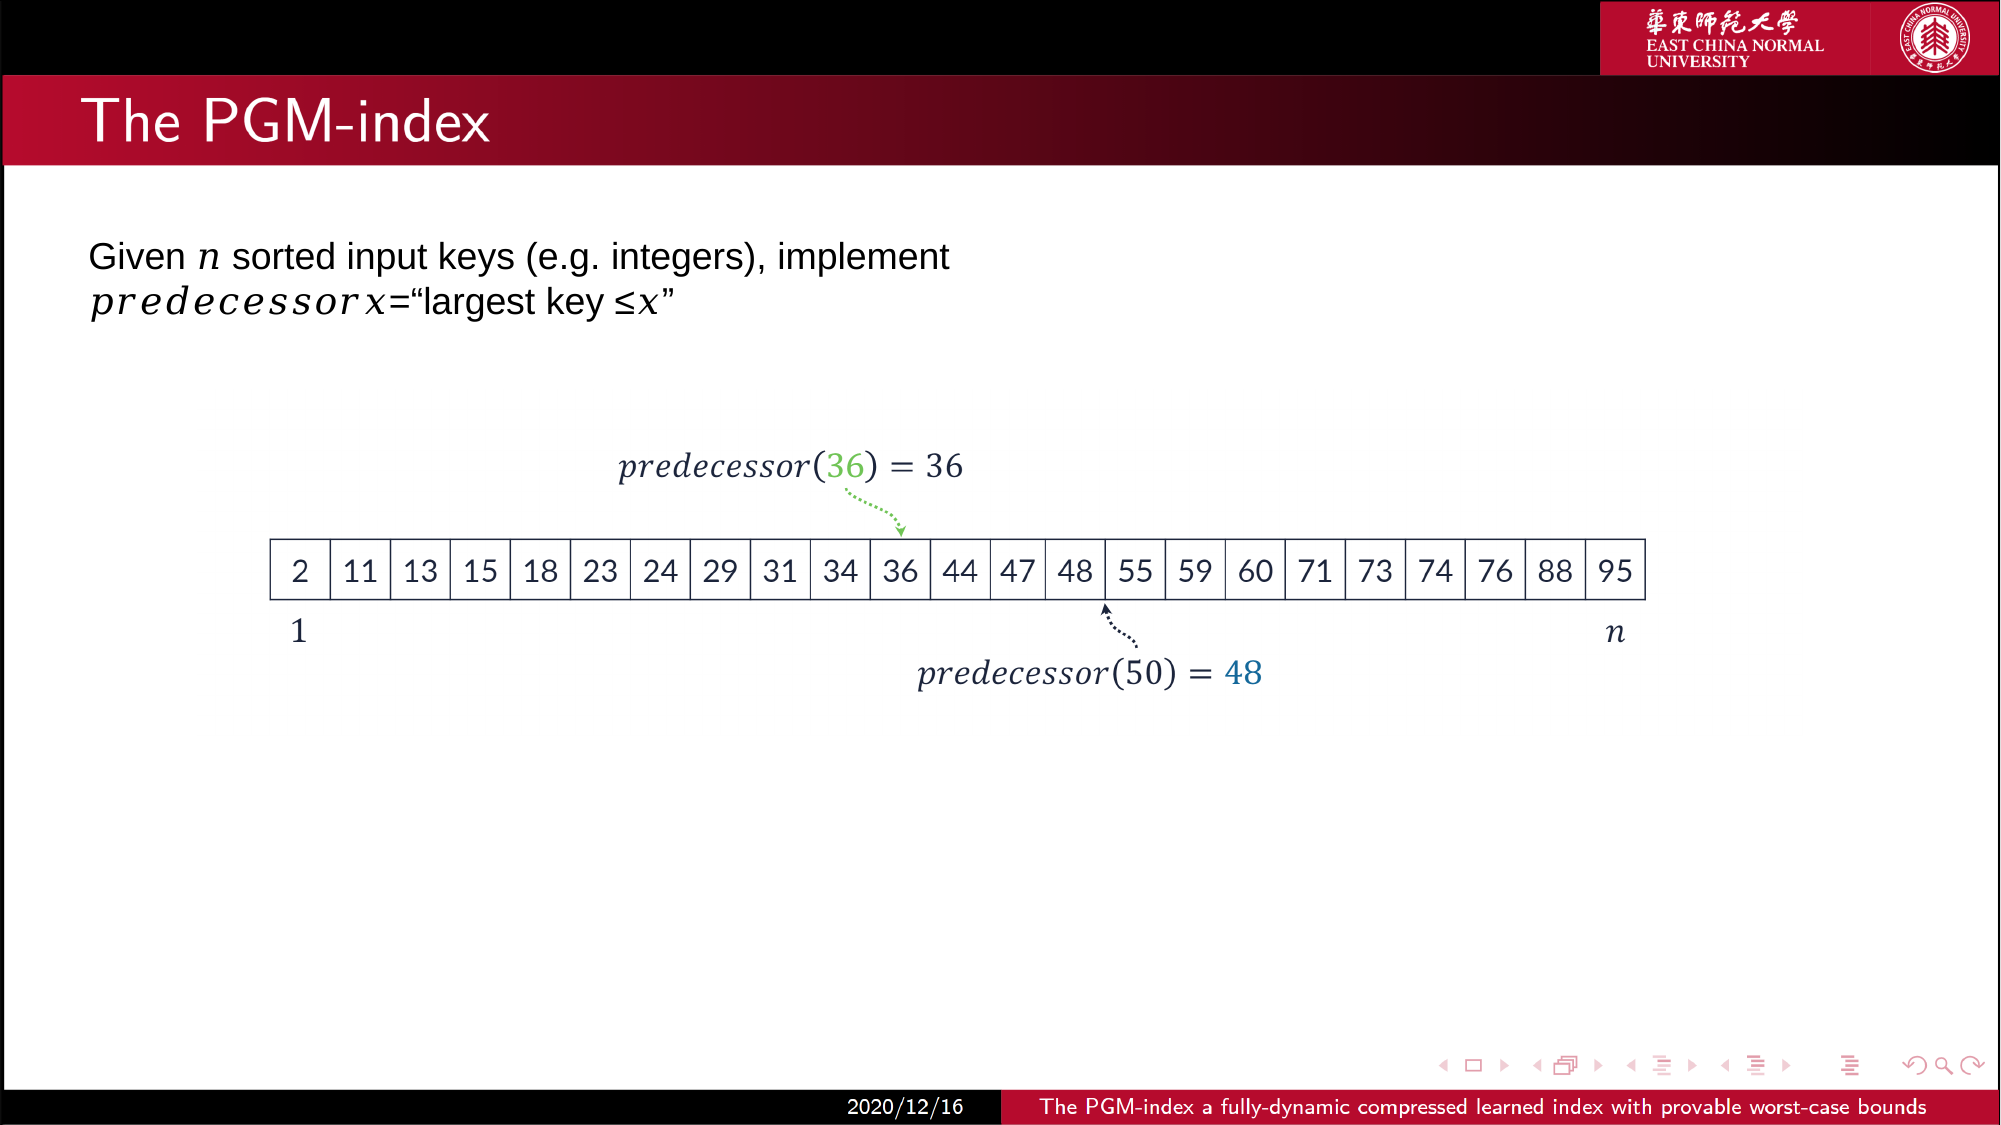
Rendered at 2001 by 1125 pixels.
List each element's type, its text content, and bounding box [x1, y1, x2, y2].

text_box Given 𝑛 sorted input keys (e.g. integers), implement 𝑝𝑟𝑒𝑑𝑒𝑐𝑒𝑠𝑠𝑜𝑟𝑥=“largest key ≤𝑥” [73, 224, 1300, 330]
picture [0, 0, 2001, 1125]
